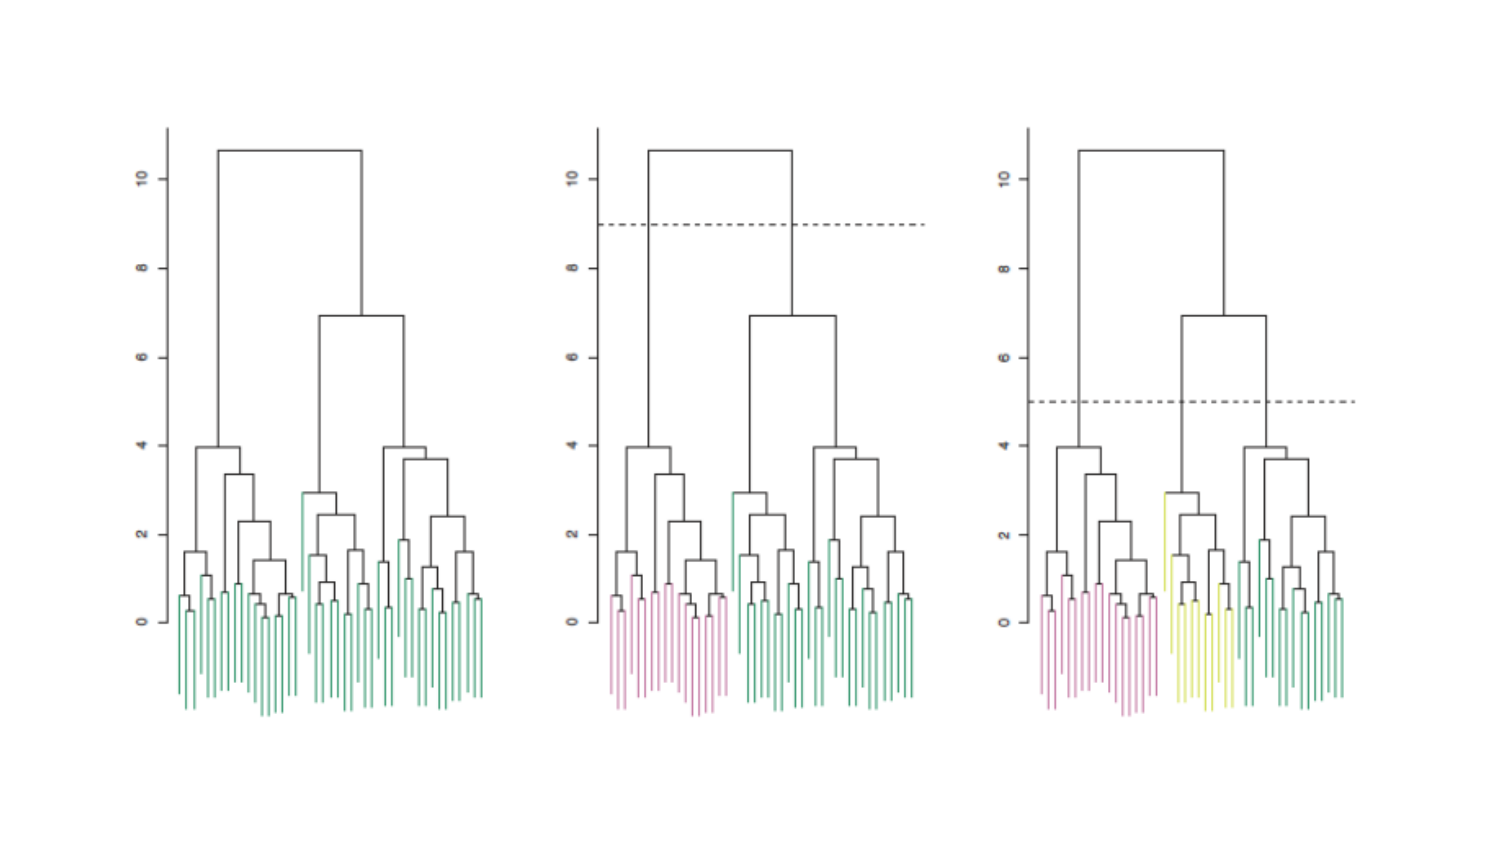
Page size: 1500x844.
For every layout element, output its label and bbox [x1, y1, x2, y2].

picture [107, 80, 1393, 764]
